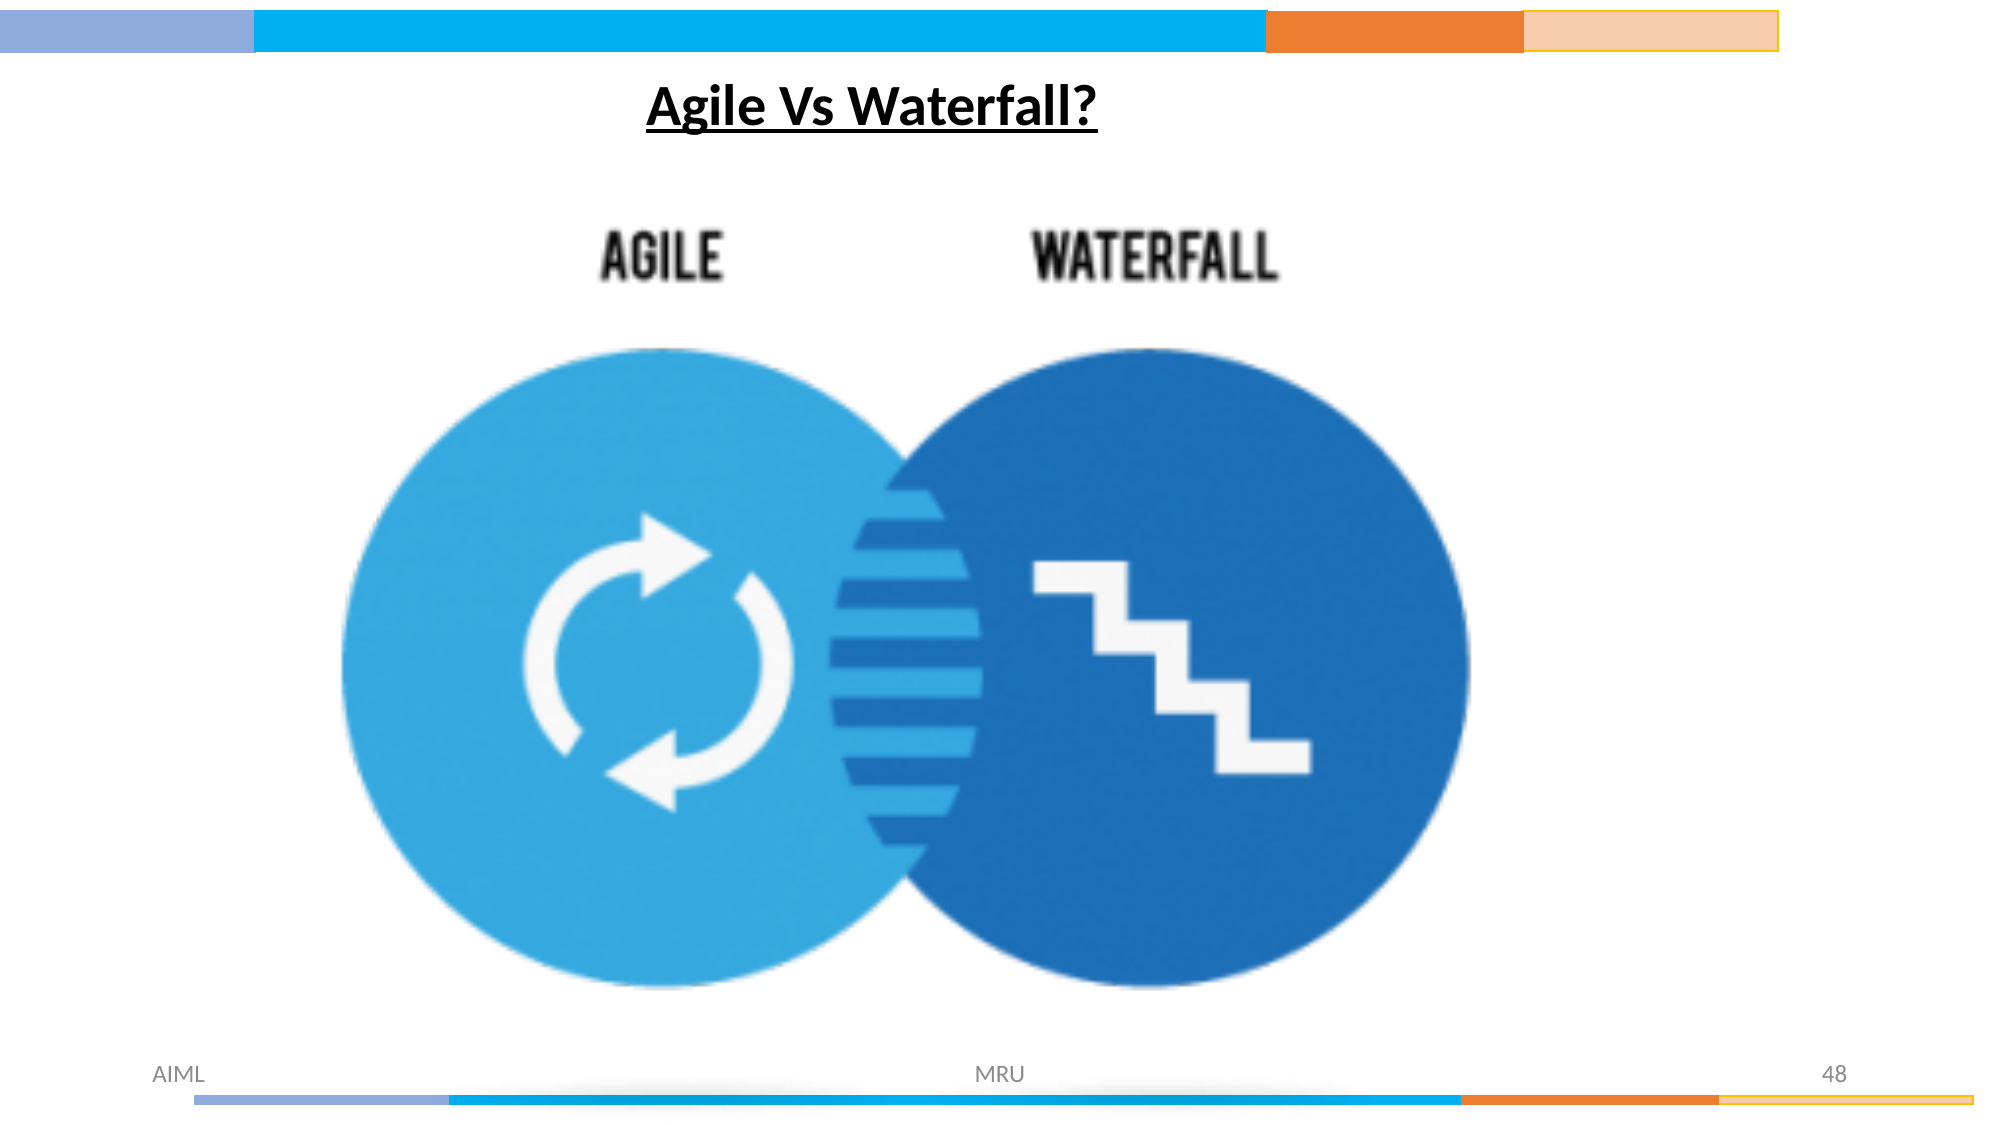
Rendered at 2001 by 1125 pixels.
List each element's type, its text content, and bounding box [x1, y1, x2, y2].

text_box Agile Vs Waterfall? [631, 59, 1114, 145]
slide_number AIML [137, 1042, 324, 1103]
slide_number 48 [1503, 1042, 1863, 1103]
picture [324, 217, 1503, 1125]
